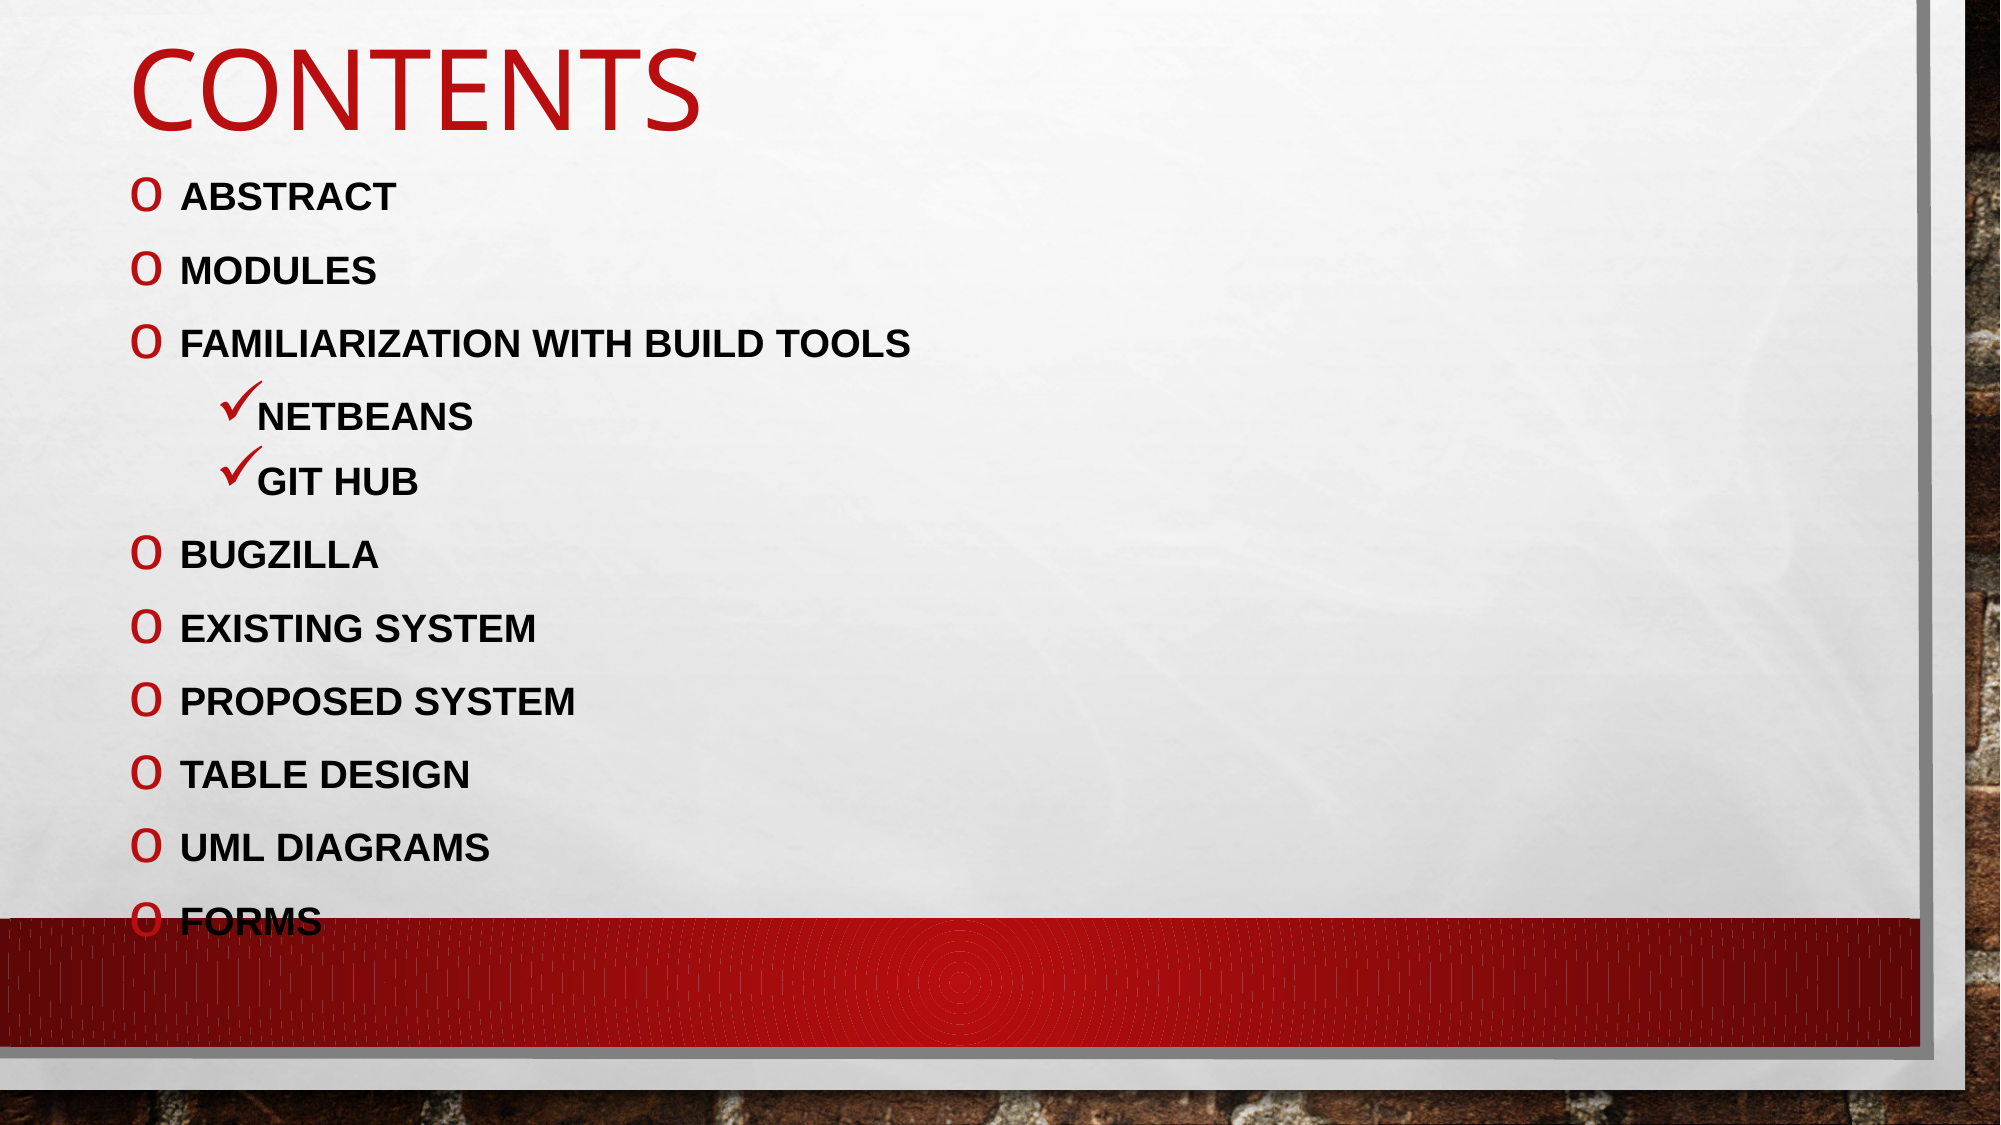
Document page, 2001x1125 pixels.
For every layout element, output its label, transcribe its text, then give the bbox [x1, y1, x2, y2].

picture [0, 0, 2000, 1125]
list Abstract Modules Familiarization with build tools NETBEANS GIT hub Bugzilla EXISTING SYSTEM PROPOSED SYSTEM Table Design UML DIAGRAMS Forms [112, 154, 1818, 956]
title Contents [112, 0, 1818, 154]
